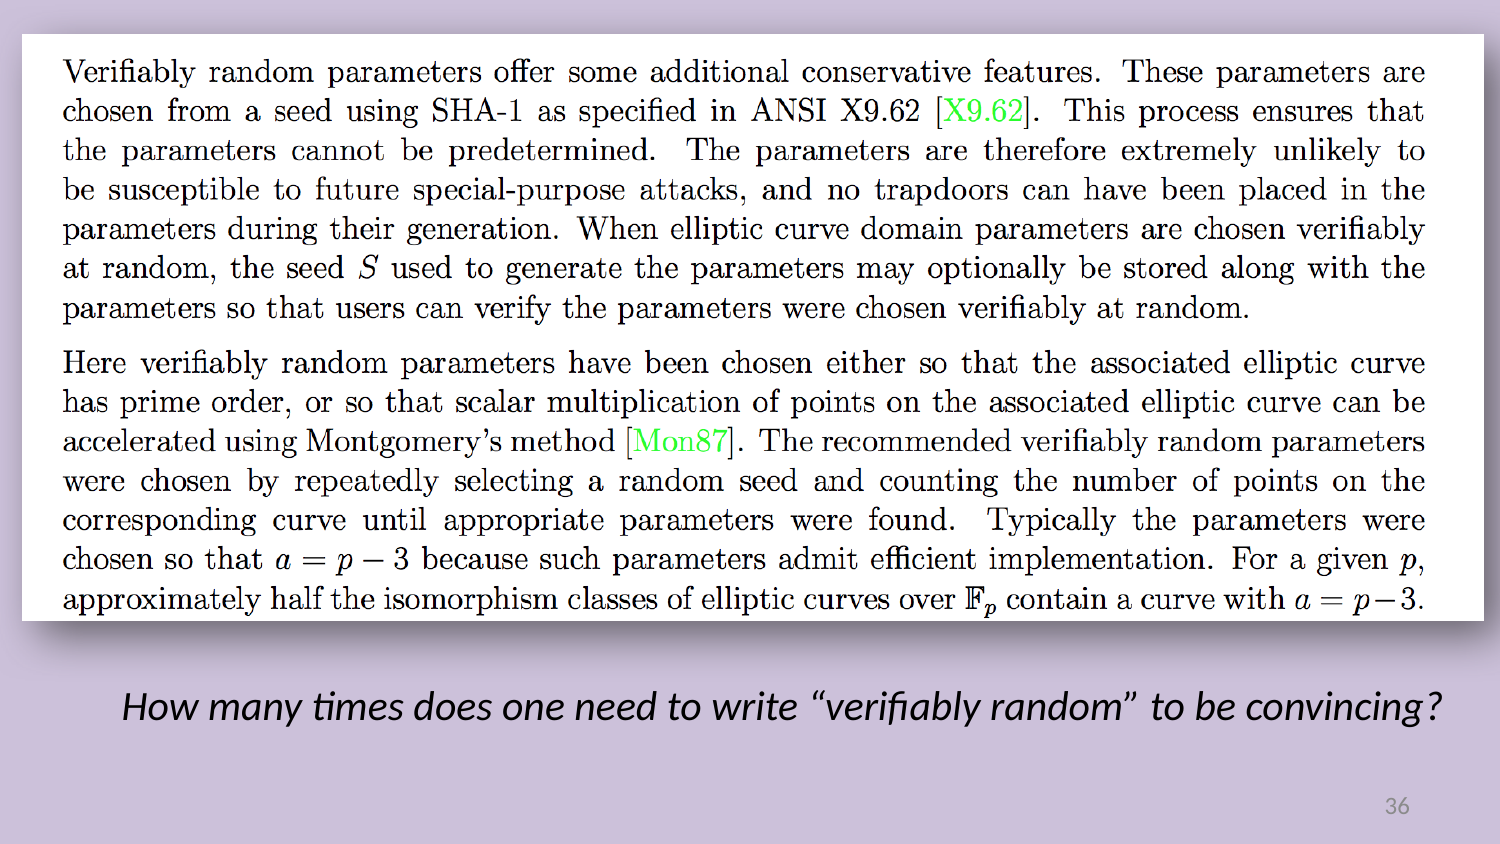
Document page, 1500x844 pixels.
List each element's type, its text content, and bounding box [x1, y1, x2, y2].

picture [22, 34, 1484, 621]
slide_number 35 [1074, 782, 1425, 827]
text_box How many times does one need to write “verifiably random” to be convincing? [106, 671, 1460, 737]
